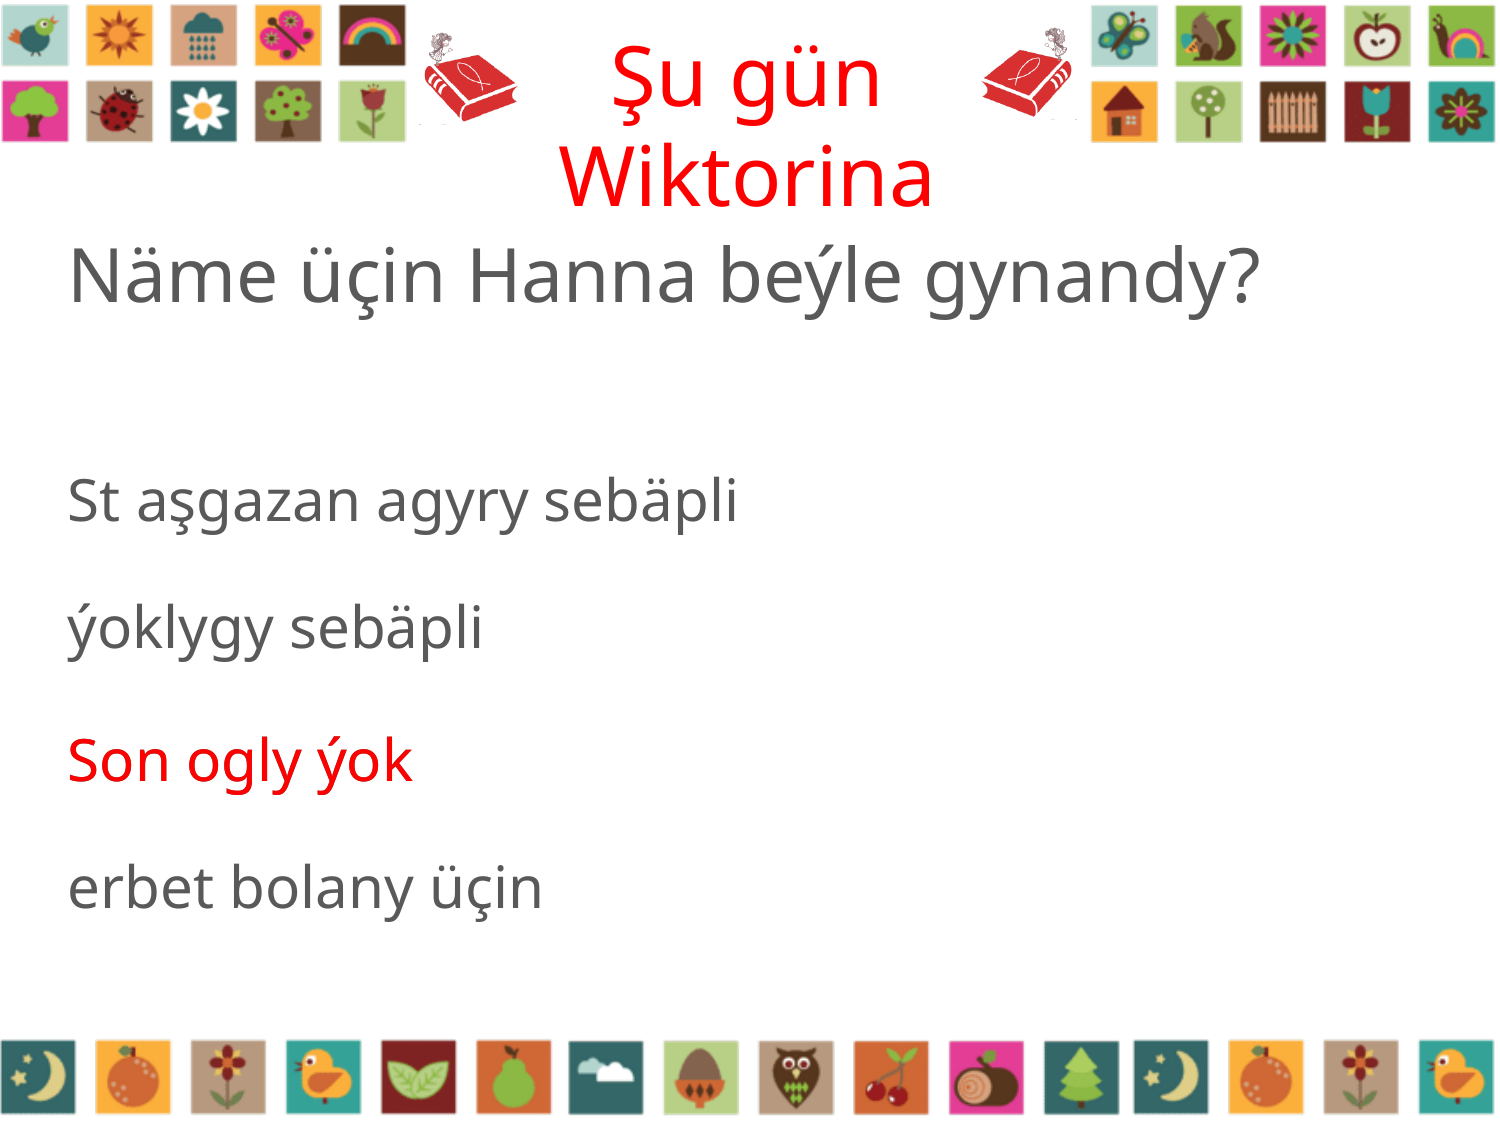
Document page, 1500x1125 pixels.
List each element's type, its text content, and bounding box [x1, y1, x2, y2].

text_box St aşgazan agyry sebäpli [53, 456, 1436, 541]
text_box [0, 1028, 1500, 1118]
picture [0, 3, 550, 150]
picture [950, 3, 1500, 150]
text_box Näme üçin Hanna beýle gynandy? [53, 219, 1436, 325]
text_box erbet bolany üçin [53, 842, 1483, 928]
text_box Şu gün Wiktorina [414, 16, 1080, 219]
text_box Son ogly ýok [53, 716, 1483, 801]
text_box ýoklygy sebäpli [53, 582, 1436, 668]
